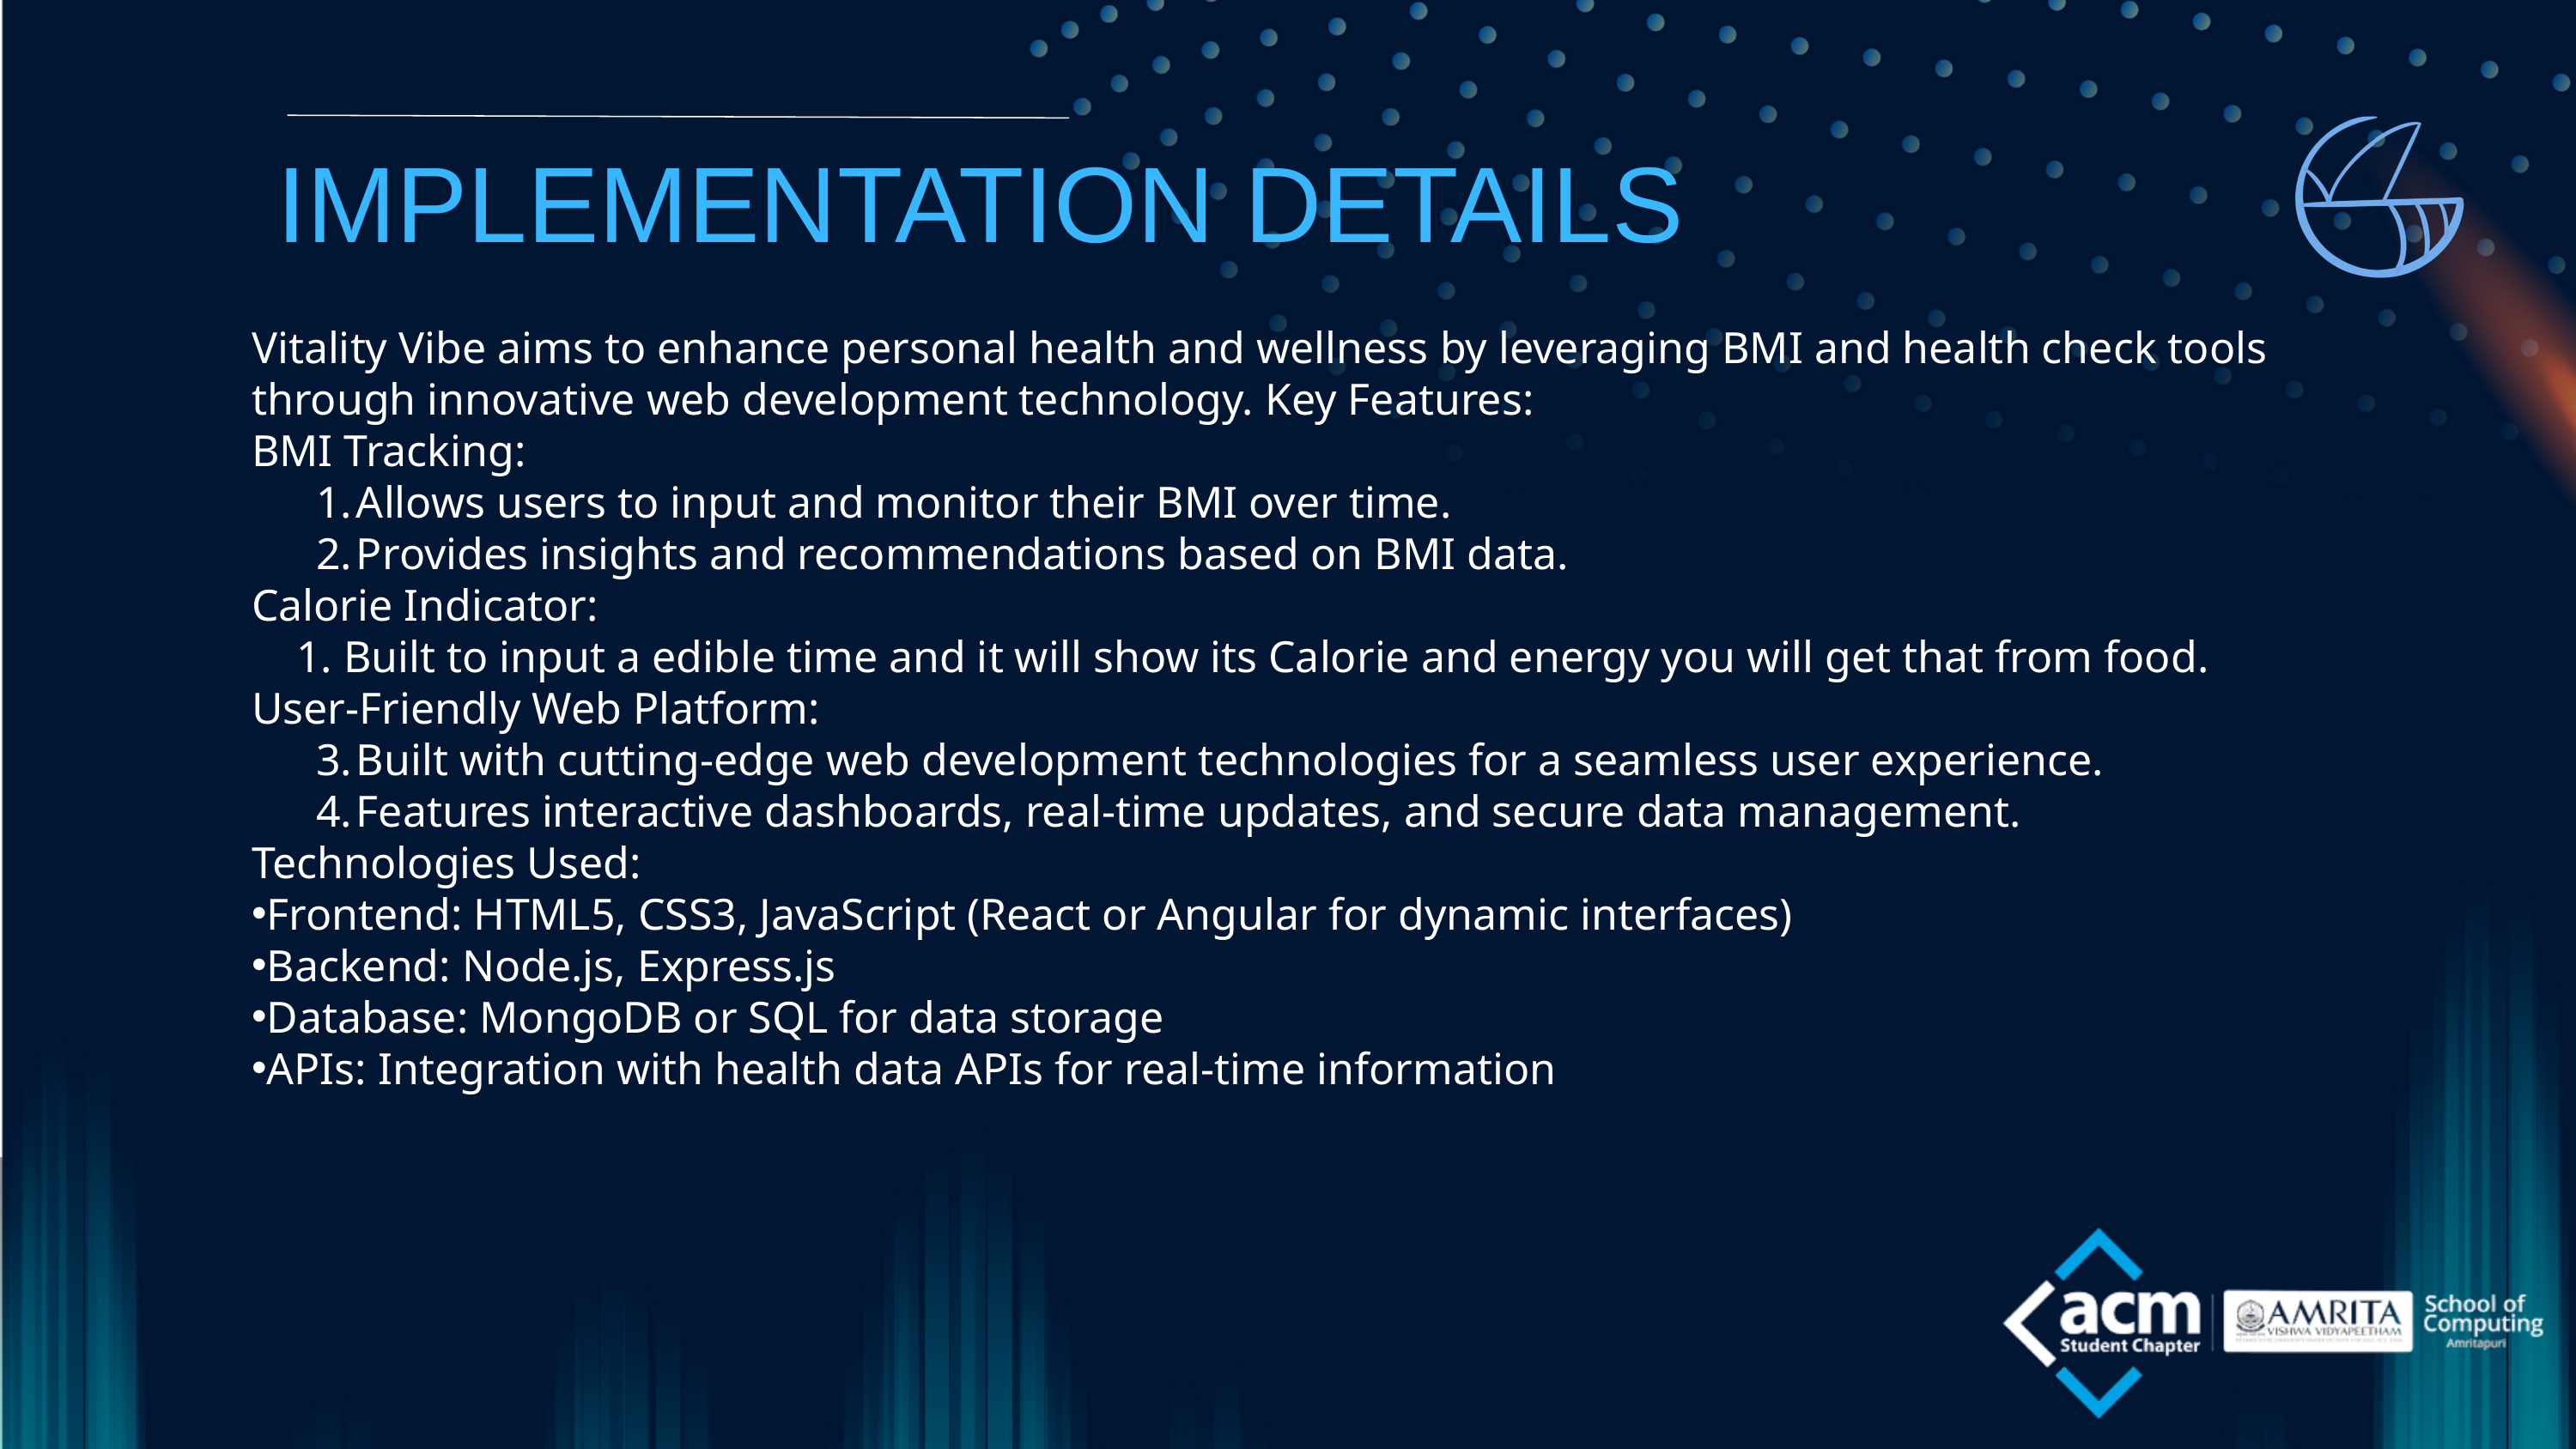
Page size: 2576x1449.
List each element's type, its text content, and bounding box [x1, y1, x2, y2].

text_box [0, 0, 2576, 1449]
text_box Vitality Vibe aims to enhance personal health and wellness by leveraging BMI and health check tools through innovative web development technology. Key Features: BMI Tracking: Allows users to input and monitor their BMI over time. Provides insights and recommendations based on BMI data. Calorie Indicator: 1. Built to input a edible time and it will show its Calorie and energy you will get that from food. User-Friendly Web Platform: Built with cutting-edge web development technologies for a seamless user experience. Features interactive dashboards, real-time updates, and secure data management. Technologies Used: Frontend: HTML5, CSS3, JavaScript (React or Angular for dynamic interfaces) Backend: Node.js, Express.js Database: MongoDB or SQL for data storage APIs: Integration with health data APIs for real-time information [252, 320, 2324, 1373]
text_box [2000, 1222, 2549, 1423]
text_box IMPLEMENTATION DETAILS [276, 135, 1711, 264]
text_box [2200, 0, 2549, 457]
